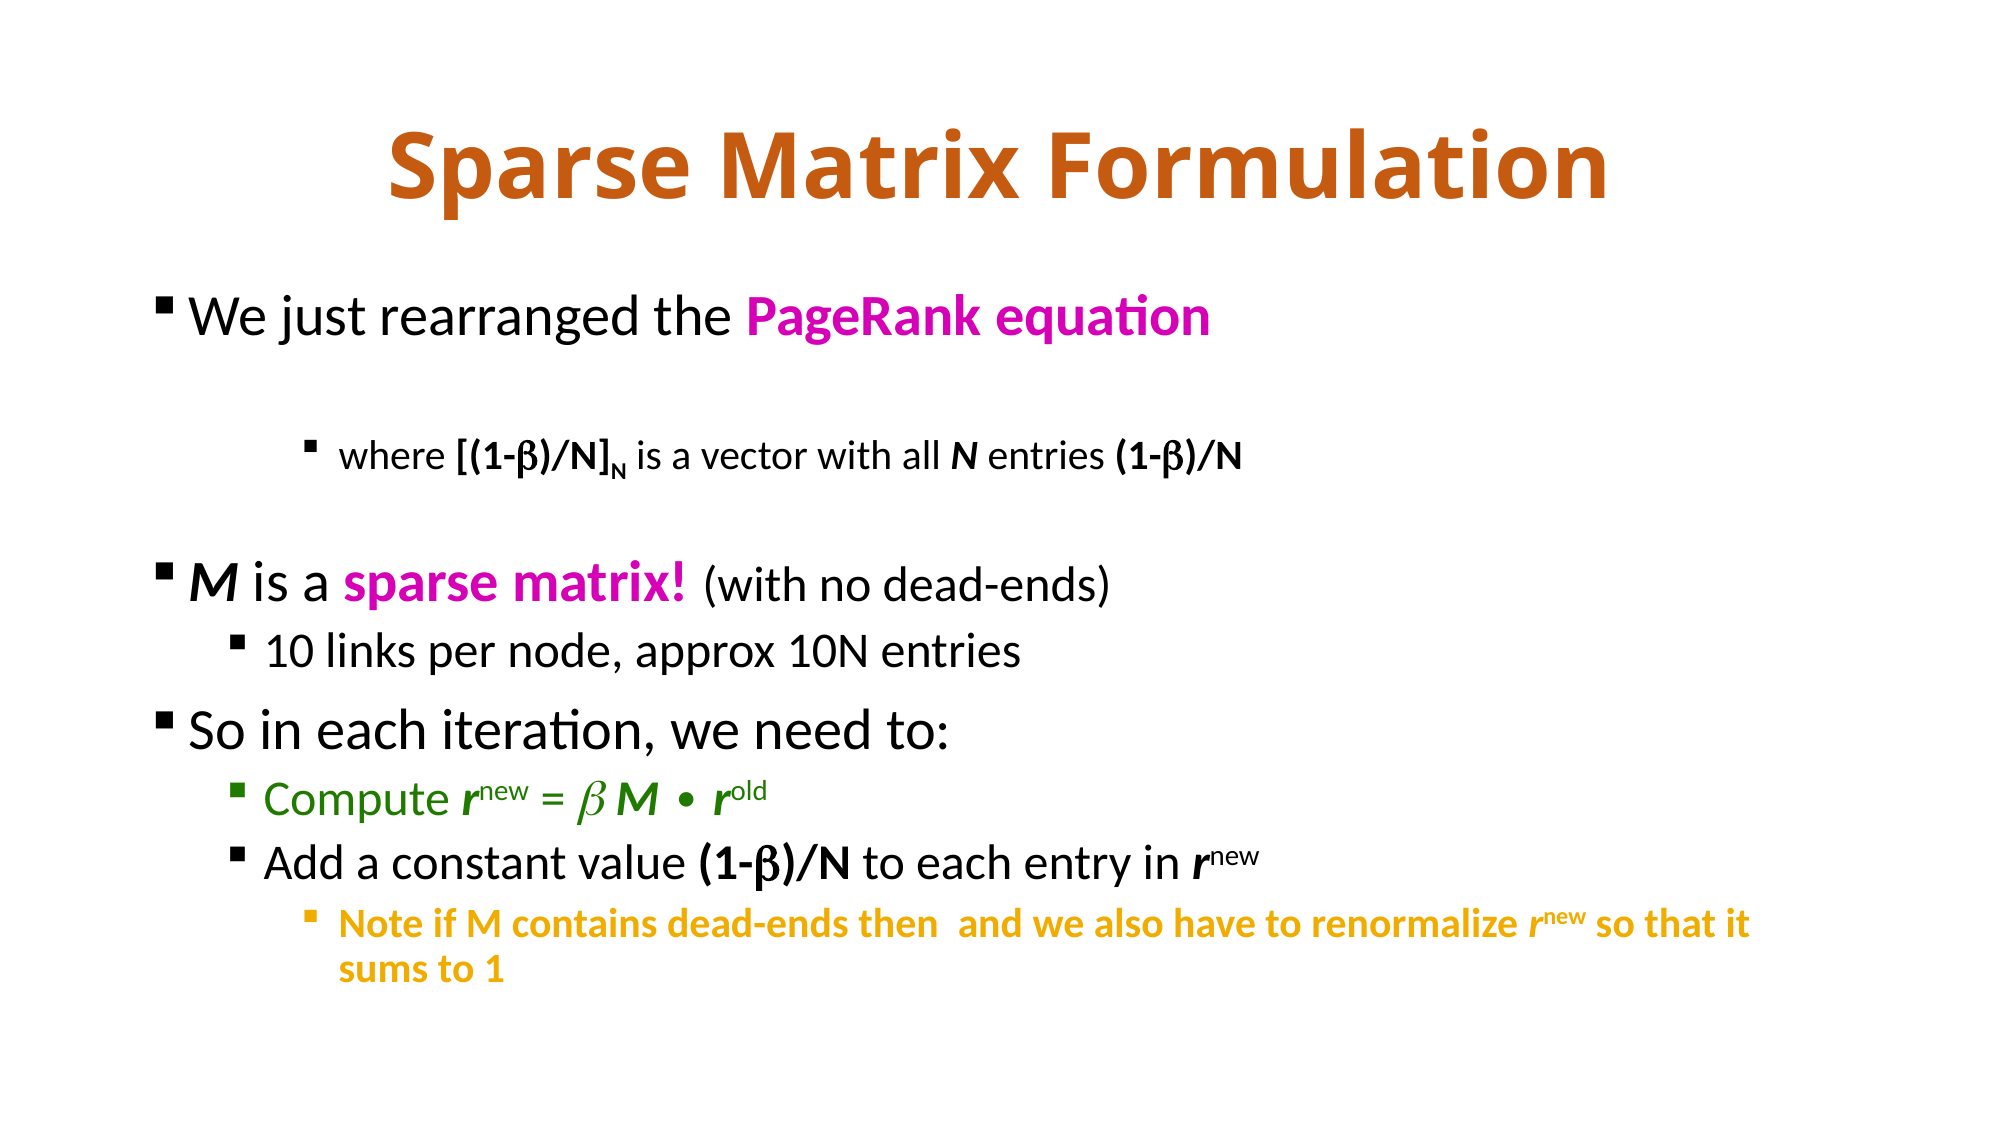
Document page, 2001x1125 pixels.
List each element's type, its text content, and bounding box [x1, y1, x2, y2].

title Sparse Matrix Formulation [137, 59, 1863, 278]
